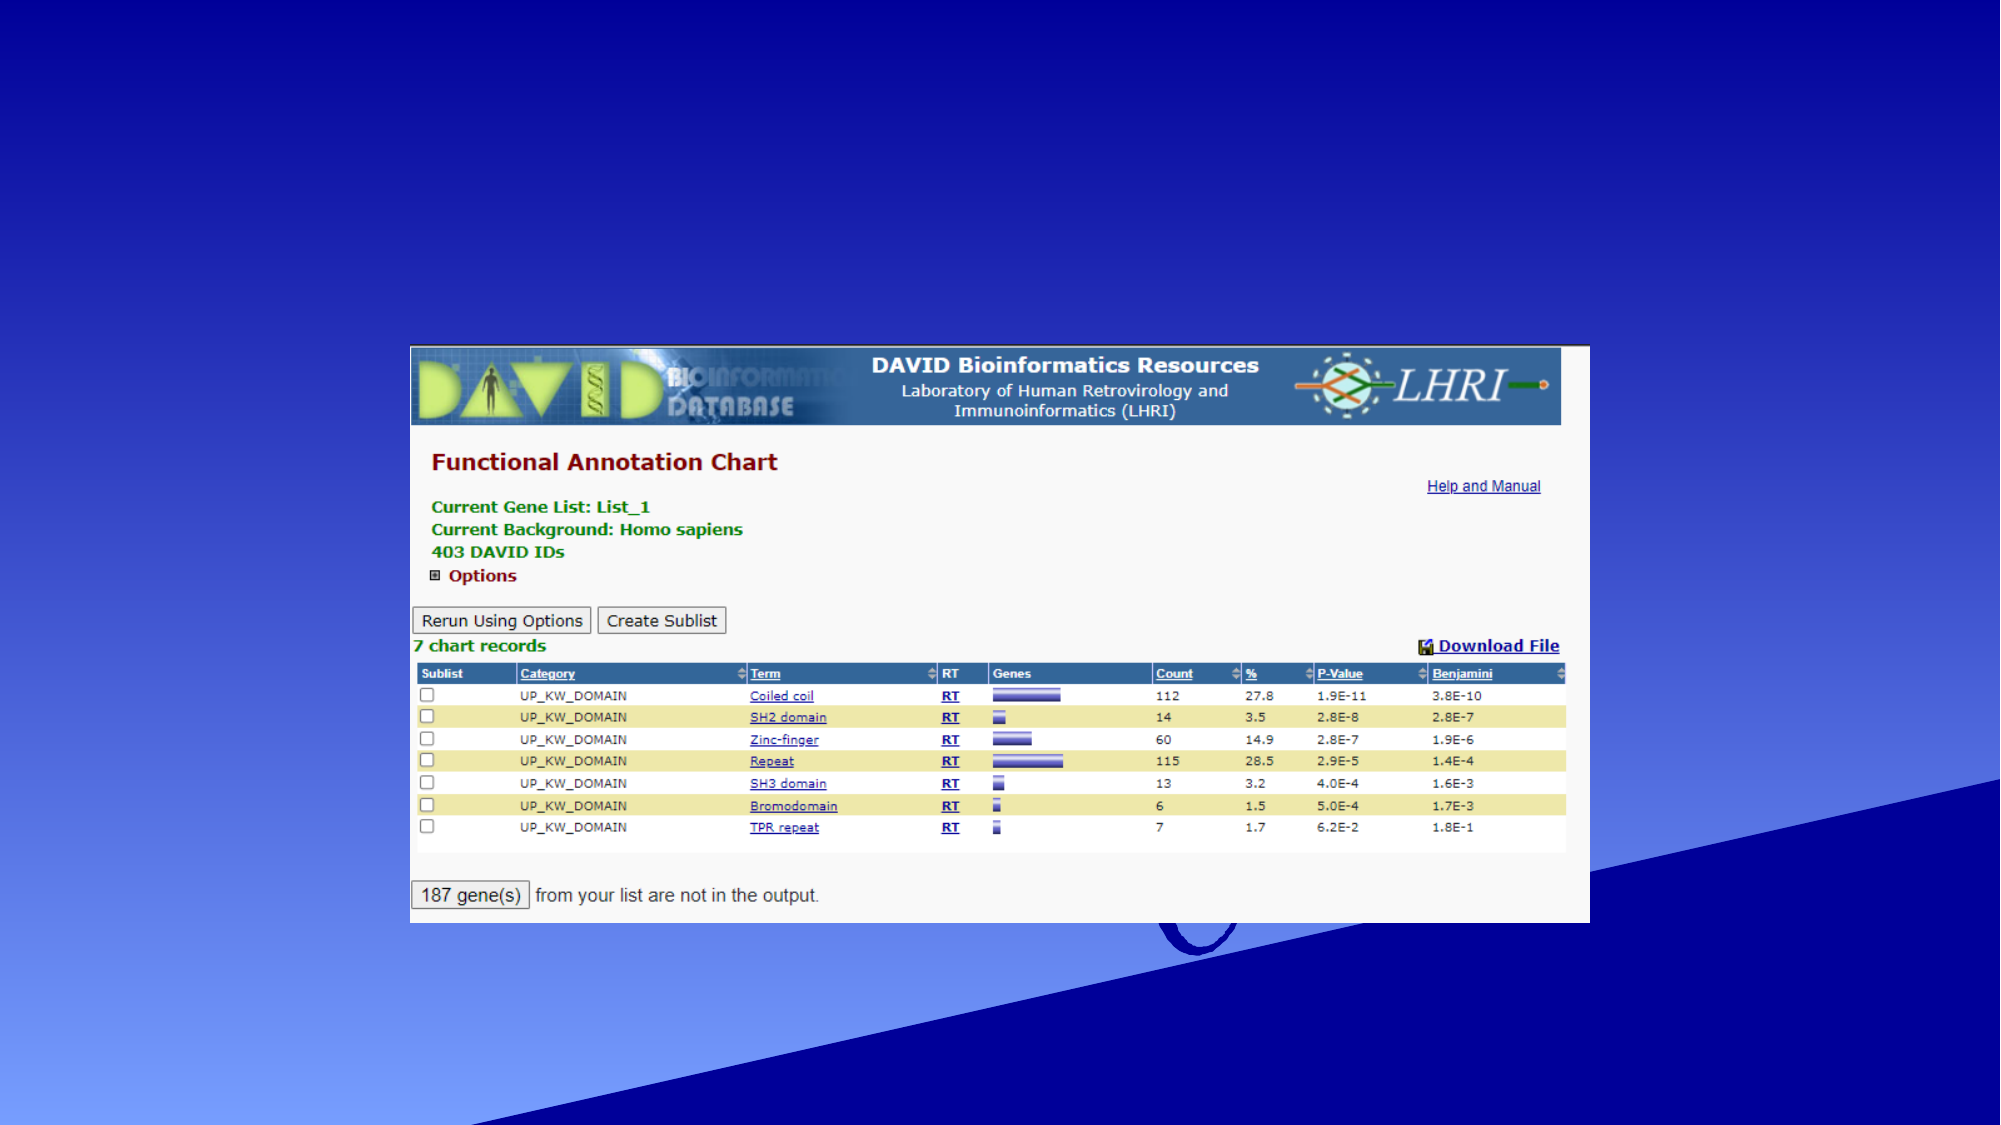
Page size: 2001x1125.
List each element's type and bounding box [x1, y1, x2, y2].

list [410, 344, 1590, 923]
